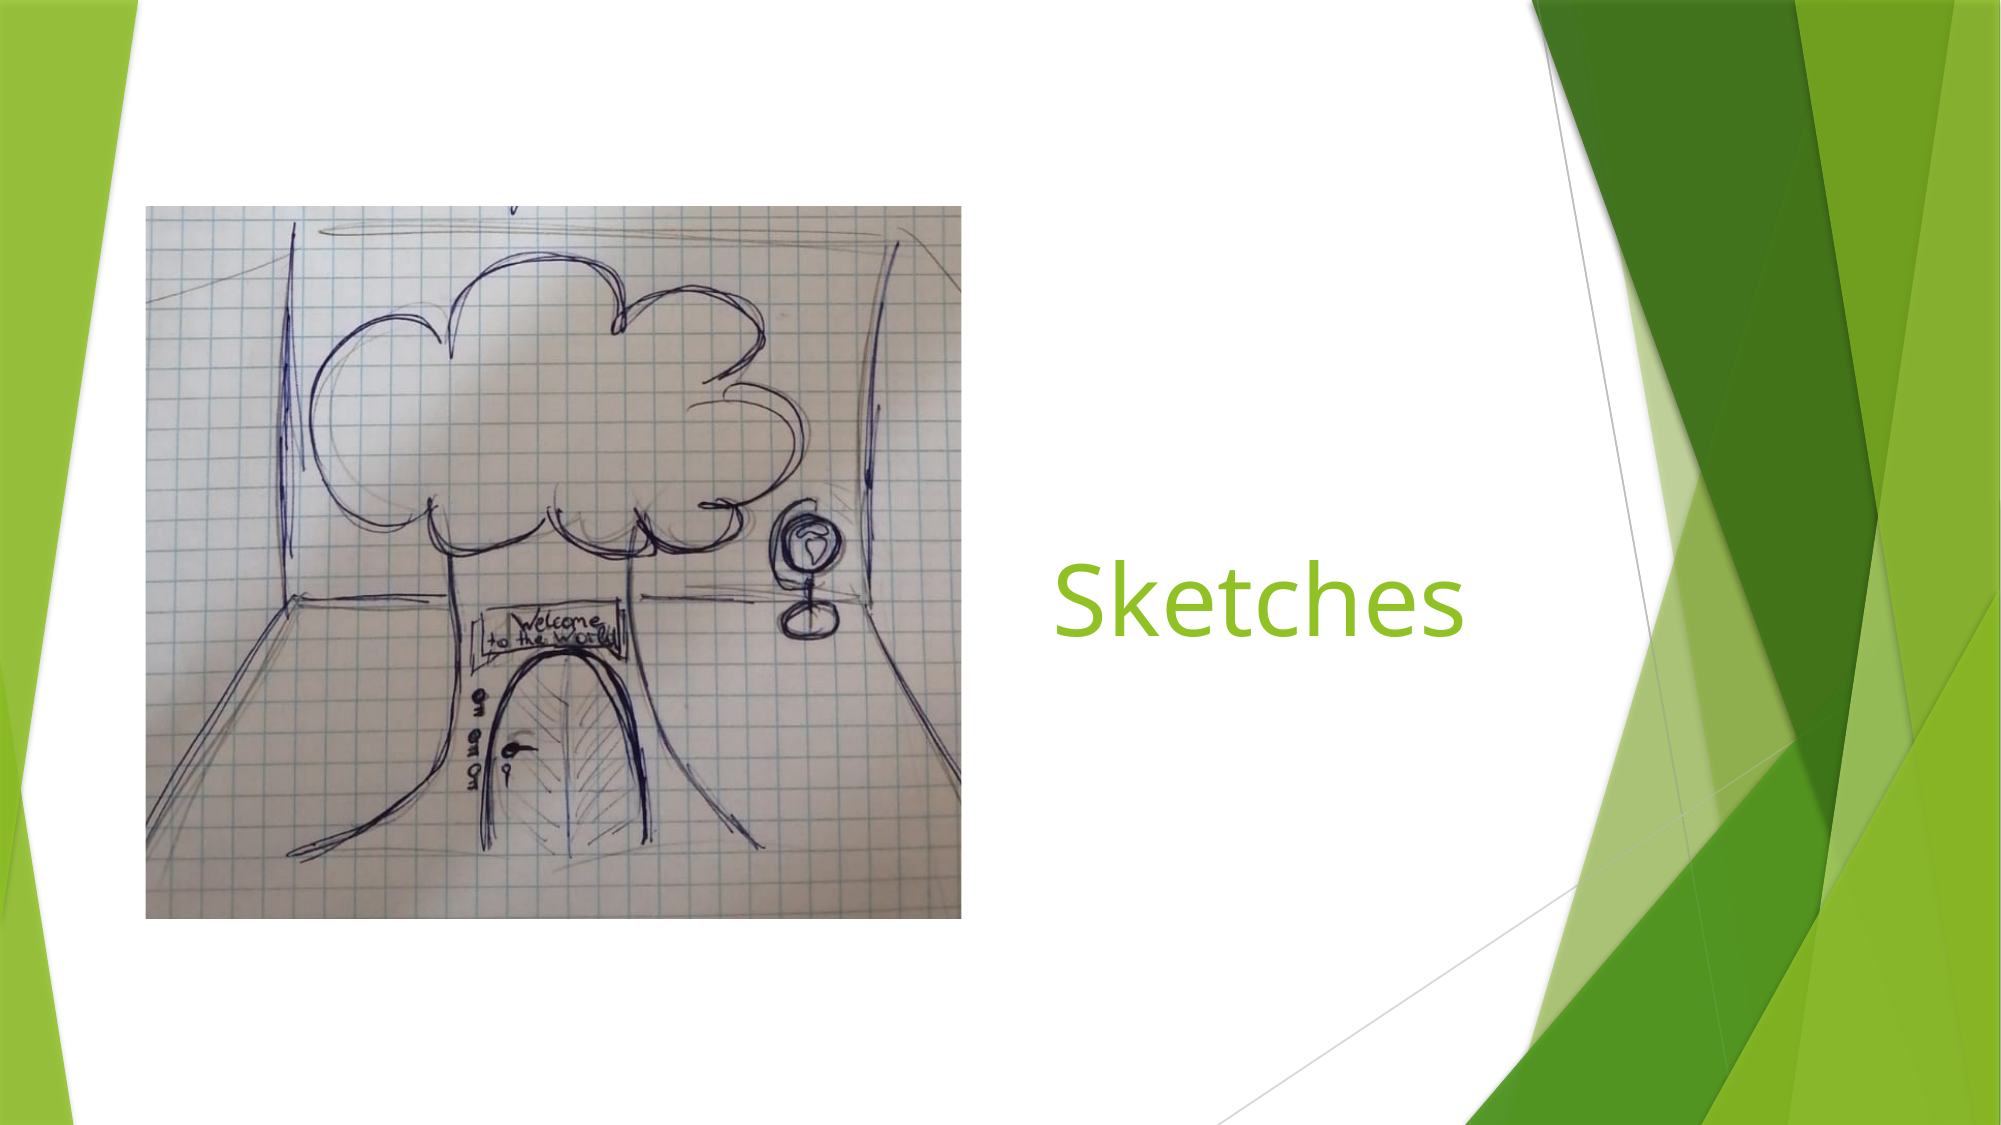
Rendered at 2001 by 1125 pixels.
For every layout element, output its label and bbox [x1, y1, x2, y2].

list [145, 206, 962, 919]
text_box [0, 0, 2000, 1125]
